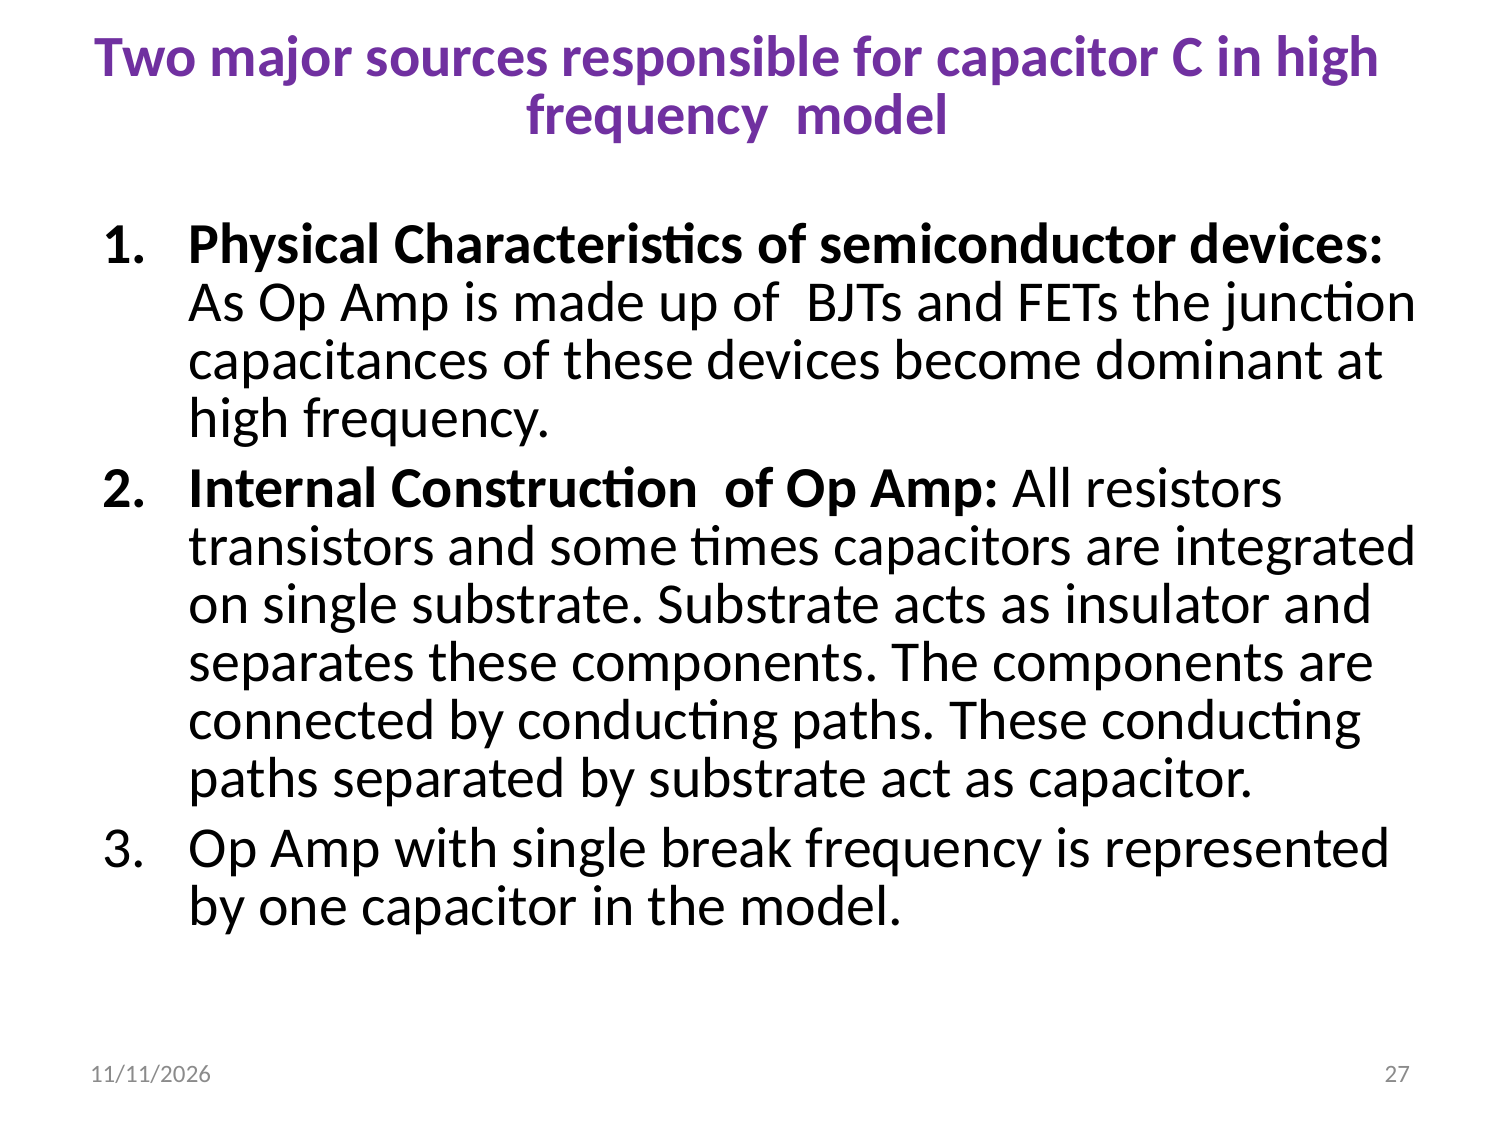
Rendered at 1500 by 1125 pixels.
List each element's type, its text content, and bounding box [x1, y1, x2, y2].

slide_number 27 [1074, 1042, 1425, 1103]
list Physical Characteristics of semiconductor devices: As Op Amp is made up of BJTs and FETs the junction capacitances of these devices become dominant at high frequency. Internal Construction of Op Amp: All resistors transistors and some times capacitors are integrated on single substrate. Substrate acts as insulator and separates these components. The components are connected by conducting paths. These conducting paths separated by substrate act as capacitor. Op Amp with single break frequency is represented by one capacitor in the model. [87, 212, 1438, 955]
title Two major sources responsible for capacitor C in high frequency model [62, 0, 1413, 185]
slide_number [75, 1042, 425, 1103]
